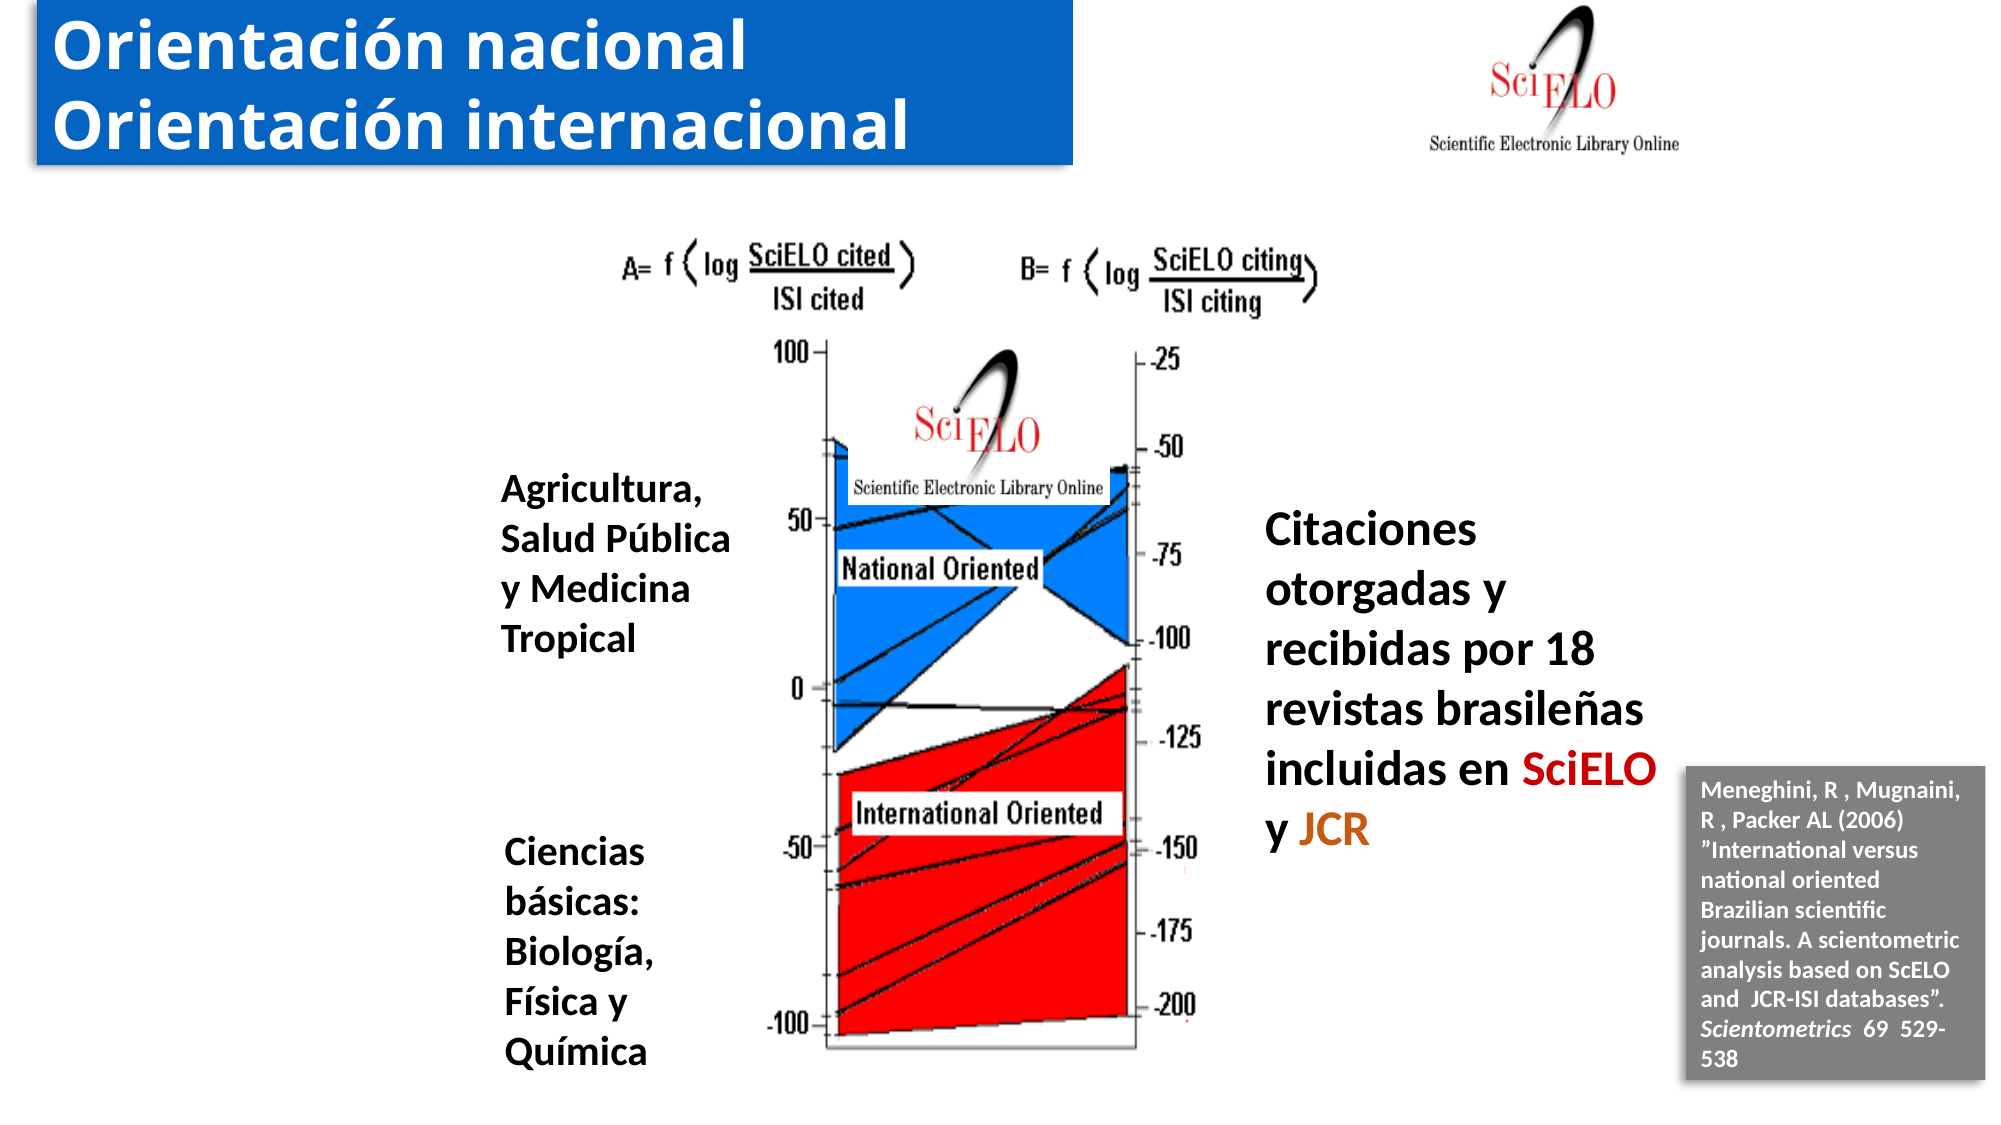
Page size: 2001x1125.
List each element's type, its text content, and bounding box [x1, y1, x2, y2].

text_box Orientación nacional Orientación internacional [36, 0, 1073, 166]
text_box Agricultura, Salud Pública y Medicina Tropical [486, 453, 614, 668]
picture [848, 343, 1110, 505]
picture [1424, 0, 1686, 161]
text_box Citaciones otorgadas y recibidas por 18 revistas brasileñas incluidas en SciELO y JCR [1328, 487, 1703, 863]
text_box Meneghini, R , Mugnaini, R , Packer AL (2006) ”International versus national oriented Brazilian scientific journals. A scientometric analysis based on ScELO and JCR-ISI databases”. Scientometrics 69 529-538 [1685, 766, 1986, 1081]
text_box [614, 202, 1328, 1099]
text_box Ciencias básicas: Biología, Física y Química [489, 816, 614, 1082]
